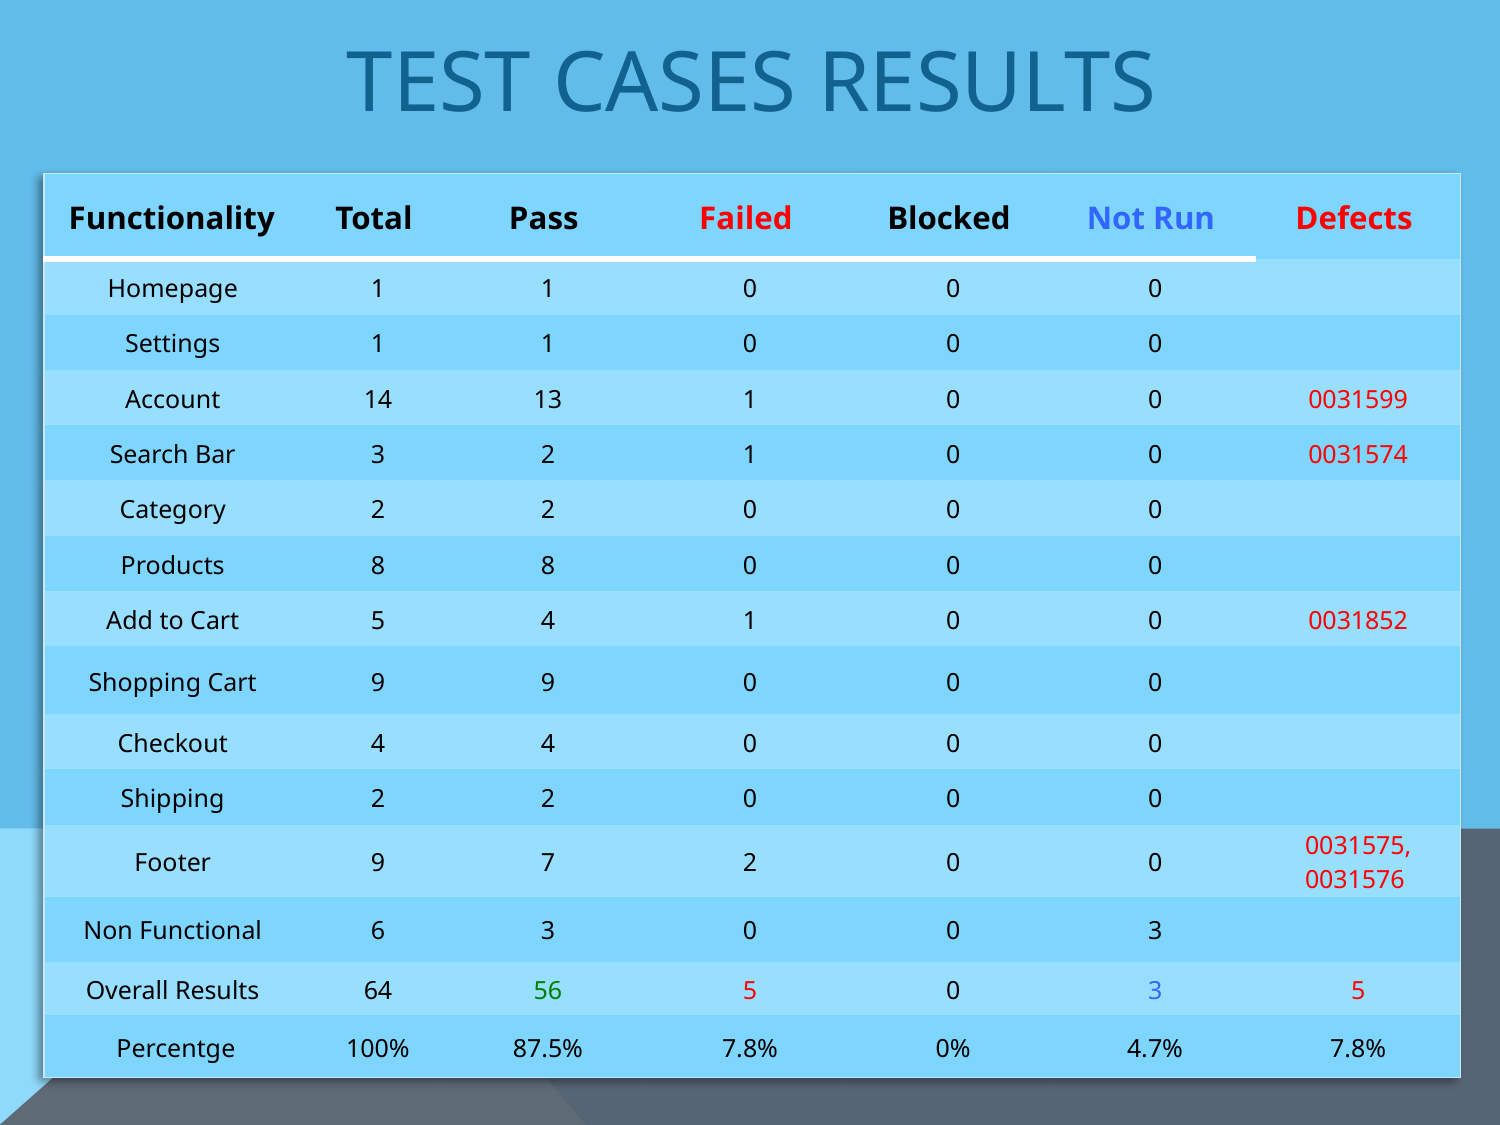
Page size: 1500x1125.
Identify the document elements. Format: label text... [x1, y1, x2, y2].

table_cell Footer [45, 825, 308, 897]
table_cell 9 [308, 825, 448, 897]
table_cell 1 [308, 262, 448, 315]
table_cell 4 [308, 714, 448, 769]
table_cell 0 [1054, 769, 1256, 825]
table_header Defects [1256, 174, 1460, 259]
table_cell 0 [1054, 262, 1256, 315]
table_cell 9 [448, 646, 648, 714]
table_cell 13 [448, 370, 648, 425]
table_cell 0 [852, 536, 1054, 591]
table_cell [1256, 315, 1460, 370]
table_cell 3 [308, 425, 448, 480]
table_cell Checkout [45, 714, 308, 769]
table_cell [1256, 536, 1460, 591]
table_header Not Run [1054, 174, 1256, 256]
table_cell 87.5% [448, 1015, 648, 1077]
table_cell 0 [1054, 370, 1256, 425]
table_cell 0 [648, 769, 852, 825]
table_cell Non Functional [45, 897, 308, 962]
table_cell 0 [852, 425, 1054, 480]
table_cell 0031852 [1256, 591, 1460, 646]
table_cell 1 [648, 370, 852, 425]
table_cell 0 [852, 370, 1054, 425]
table_cell 9 [308, 646, 448, 714]
table_cell Shopping Cart [45, 646, 308, 714]
title Test Cases Results [135, 31, 1369, 125]
table_cell 0 [648, 315, 852, 370]
table_cell 0 [852, 897, 1054, 962]
table_cell Homepage [45, 262, 308, 315]
table_cell 2 [308, 769, 448, 825]
table_cell Search Bar [45, 425, 308, 480]
table_cell 0 [852, 769, 1054, 825]
table_cell [1256, 480, 1460, 536]
table_cell 2 [448, 769, 648, 825]
table_cell 0 [852, 646, 1054, 714]
table_cell 0 [1054, 591, 1256, 646]
table_cell 1 [648, 425, 852, 480]
table_cell 0031599 [1256, 370, 1460, 425]
table_cell 5 [1256, 962, 1460, 1015]
table_cell 2 [648, 825, 852, 897]
table_cell [1256, 646, 1460, 714]
table_cell [1256, 769, 1460, 825]
table_cell 0 [1054, 536, 1256, 591]
table_cell 0 [648, 480, 852, 536]
table_cell 3 [448, 897, 648, 962]
table_cell 8 [448, 536, 648, 591]
table_cell 4.7% [1054, 1015, 1256, 1077]
table_cell 2 [448, 425, 648, 480]
table_cell 100% [308, 1015, 448, 1077]
table_cell Shipping [45, 769, 308, 825]
table_cell 0 [648, 714, 852, 769]
table_cell [1256, 714, 1460, 769]
table_cell 0 [1054, 825, 1256, 897]
table_cell 0 [648, 262, 852, 315]
table_cell 3 [1054, 897, 1256, 962]
table_cell Percentge [45, 1015, 308, 1077]
table_cell 0 [648, 897, 852, 962]
table_cell 0 [852, 591, 1054, 646]
table_cell 0 [852, 480, 1054, 536]
table_cell [1256, 259, 1460, 315]
table_cell Settings [45, 315, 308, 370]
table_cell Add to Cart [45, 591, 308, 646]
table_cell 0 [1054, 425, 1256, 480]
table_cell 0031575, 0031576 [1256, 825, 1460, 897]
table_header Total [308, 174, 448, 256]
table_cell 7.8% [648, 1015, 852, 1077]
table_cell Category [45, 480, 308, 536]
table_header Functionality [45, 174, 308, 256]
table_cell Overall Results [45, 962, 308, 1015]
table_cell 64 [308, 962, 448, 1015]
table_cell 8 [308, 536, 448, 591]
table_cell 0 [852, 714, 1054, 769]
table_cell 0 [1054, 646, 1256, 714]
table_cell 2 [448, 480, 648, 536]
table_cell 0 [852, 315, 1054, 370]
table_cell 6 [308, 897, 448, 962]
table_cell 0 [852, 962, 1054, 1015]
table_cell 2 [308, 480, 448, 536]
table_header Failed [648, 174, 852, 256]
table_cell 0 [1054, 714, 1256, 769]
table_cell Account [45, 370, 308, 425]
table_cell 0 [648, 646, 852, 714]
table_header Blocked [852, 174, 1054, 256]
table_cell 0 [1054, 480, 1256, 536]
table_header Pass [448, 174, 648, 256]
table_cell 5 [308, 591, 448, 646]
table_cell 0031574 [1256, 425, 1460, 480]
table_cell 7 [448, 825, 648, 897]
table_cell 3 [1054, 962, 1256, 1015]
table_cell 0 [852, 262, 1054, 315]
table_cell 5 [648, 962, 852, 1015]
table_cell 4 [448, 591, 648, 646]
table_cell 4 [448, 714, 648, 769]
table_cell 1 [448, 262, 648, 315]
table_cell 0 [648, 536, 852, 591]
table_cell 0 [852, 825, 1054, 897]
table_cell 7.8% [1256, 1015, 1460, 1077]
table_cell 1 [448, 315, 648, 370]
table_cell 56 [448, 962, 648, 1015]
table_cell [1256, 897, 1460, 962]
table_cell 1 [648, 591, 852, 646]
table_cell Products [45, 536, 308, 591]
table_cell 1 [308, 315, 448, 370]
table_cell 14 [308, 370, 448, 425]
table_cell 0% [852, 1015, 1054, 1077]
table_cell 0 [1054, 315, 1256, 370]
